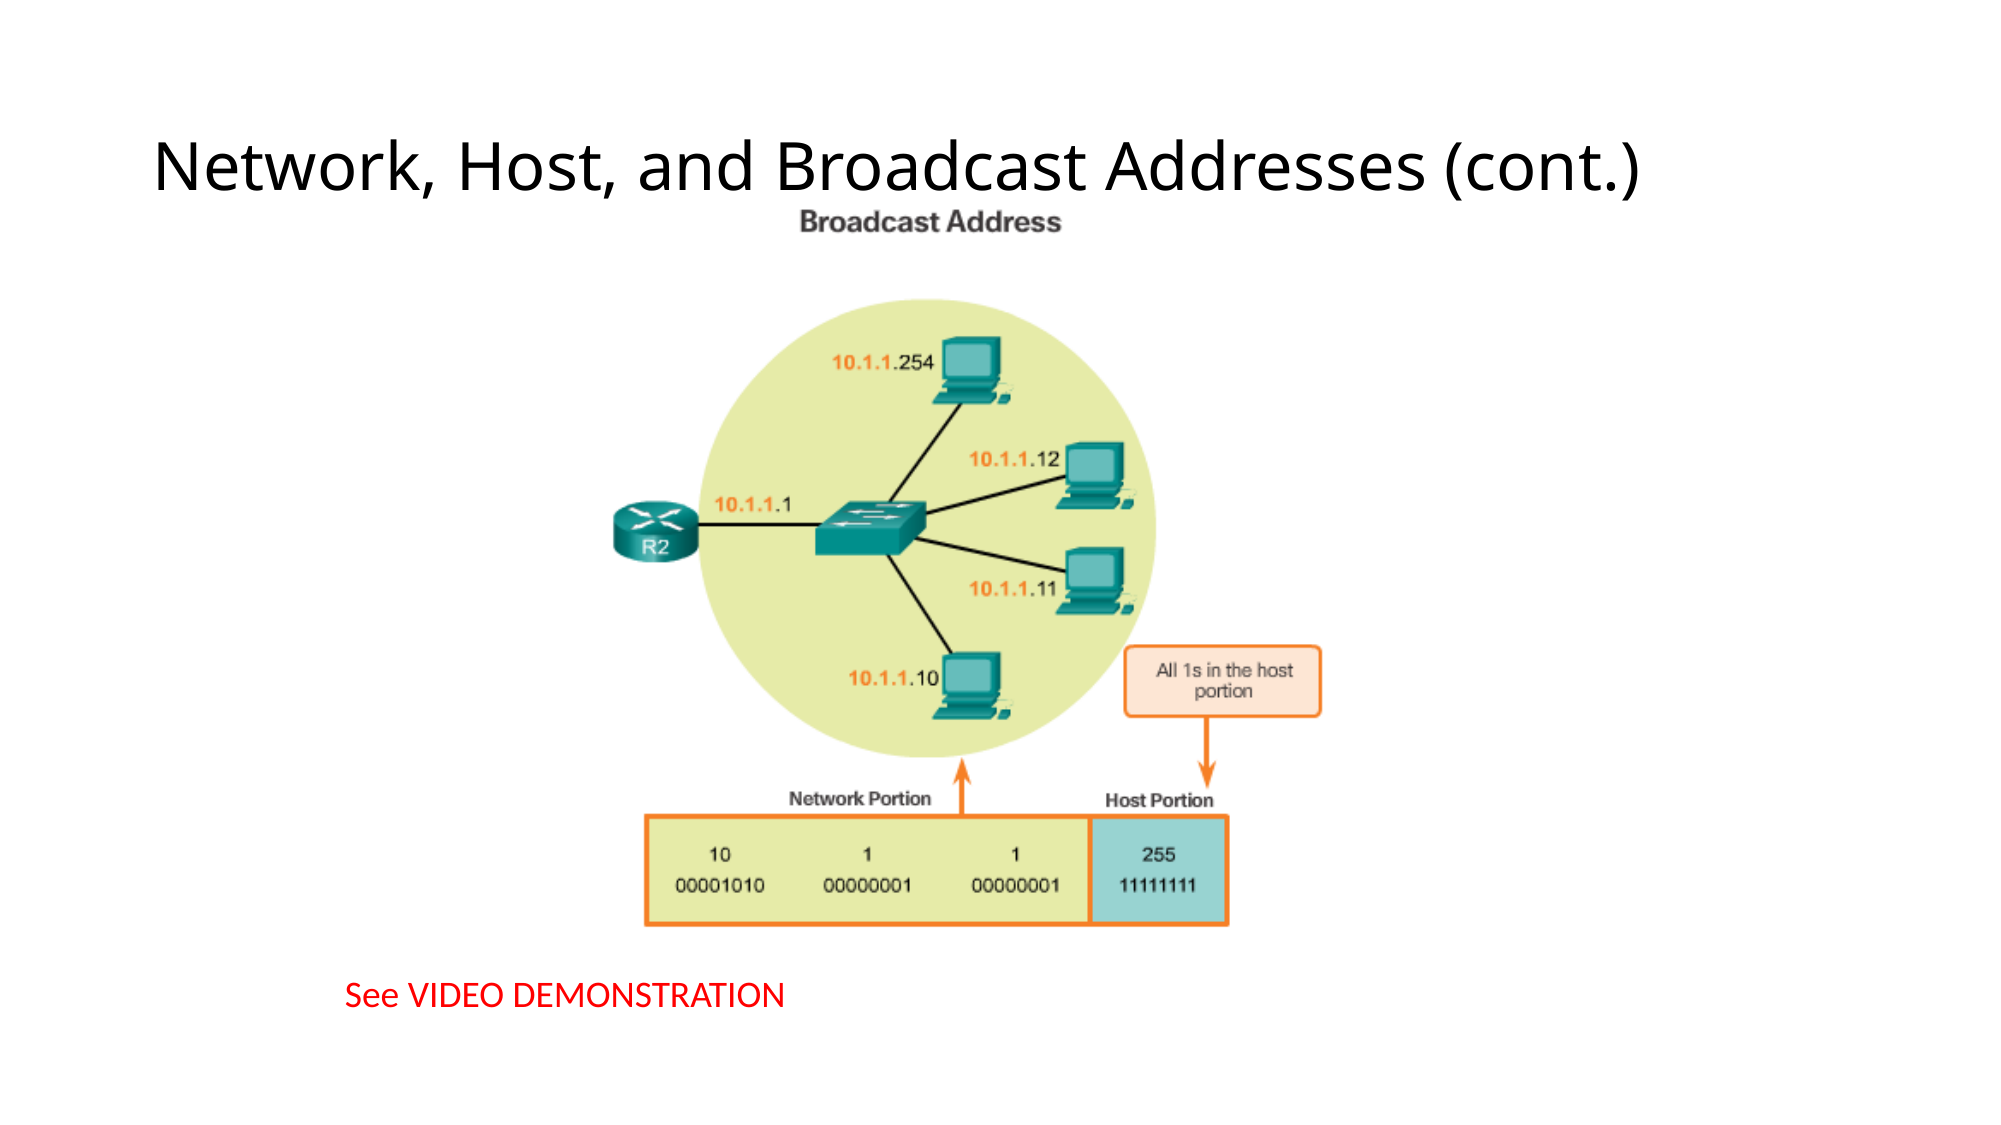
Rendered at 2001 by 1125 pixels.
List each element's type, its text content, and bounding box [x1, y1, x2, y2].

text_box See VIDEO DEMONSTRATION [329, 962, 1108, 1023]
title Network, Host, and Broadcast Addresses (cont.) [137, 59, 1863, 278]
picture [571, 203, 1384, 957]
